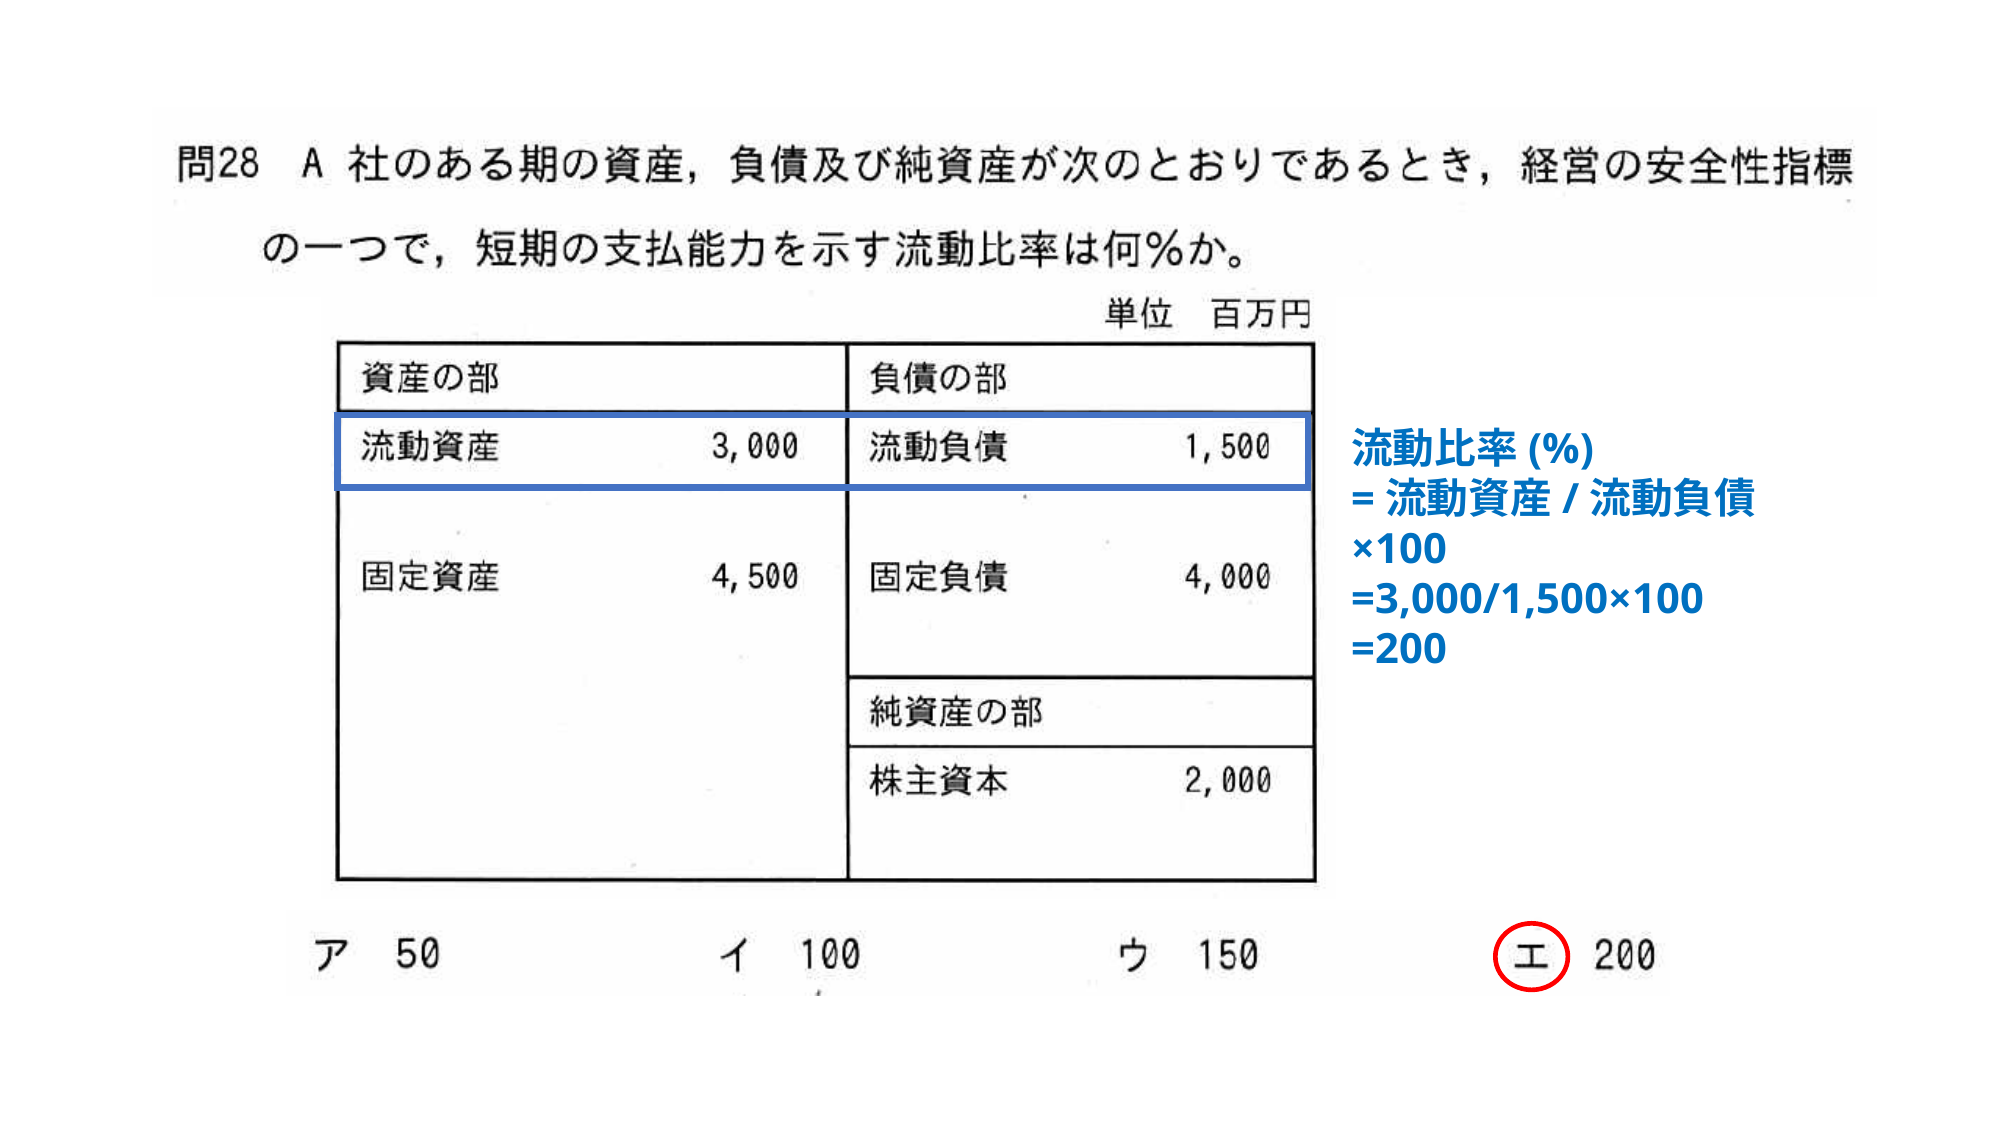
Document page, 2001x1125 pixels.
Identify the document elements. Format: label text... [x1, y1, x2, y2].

picture [286, 910, 1670, 996]
text_box 流動比率(%) =流動資産/流動負債×100 =3,000/1,500×100 =200 [1336, 414, 1877, 680]
picture [152, 107, 1877, 899]
